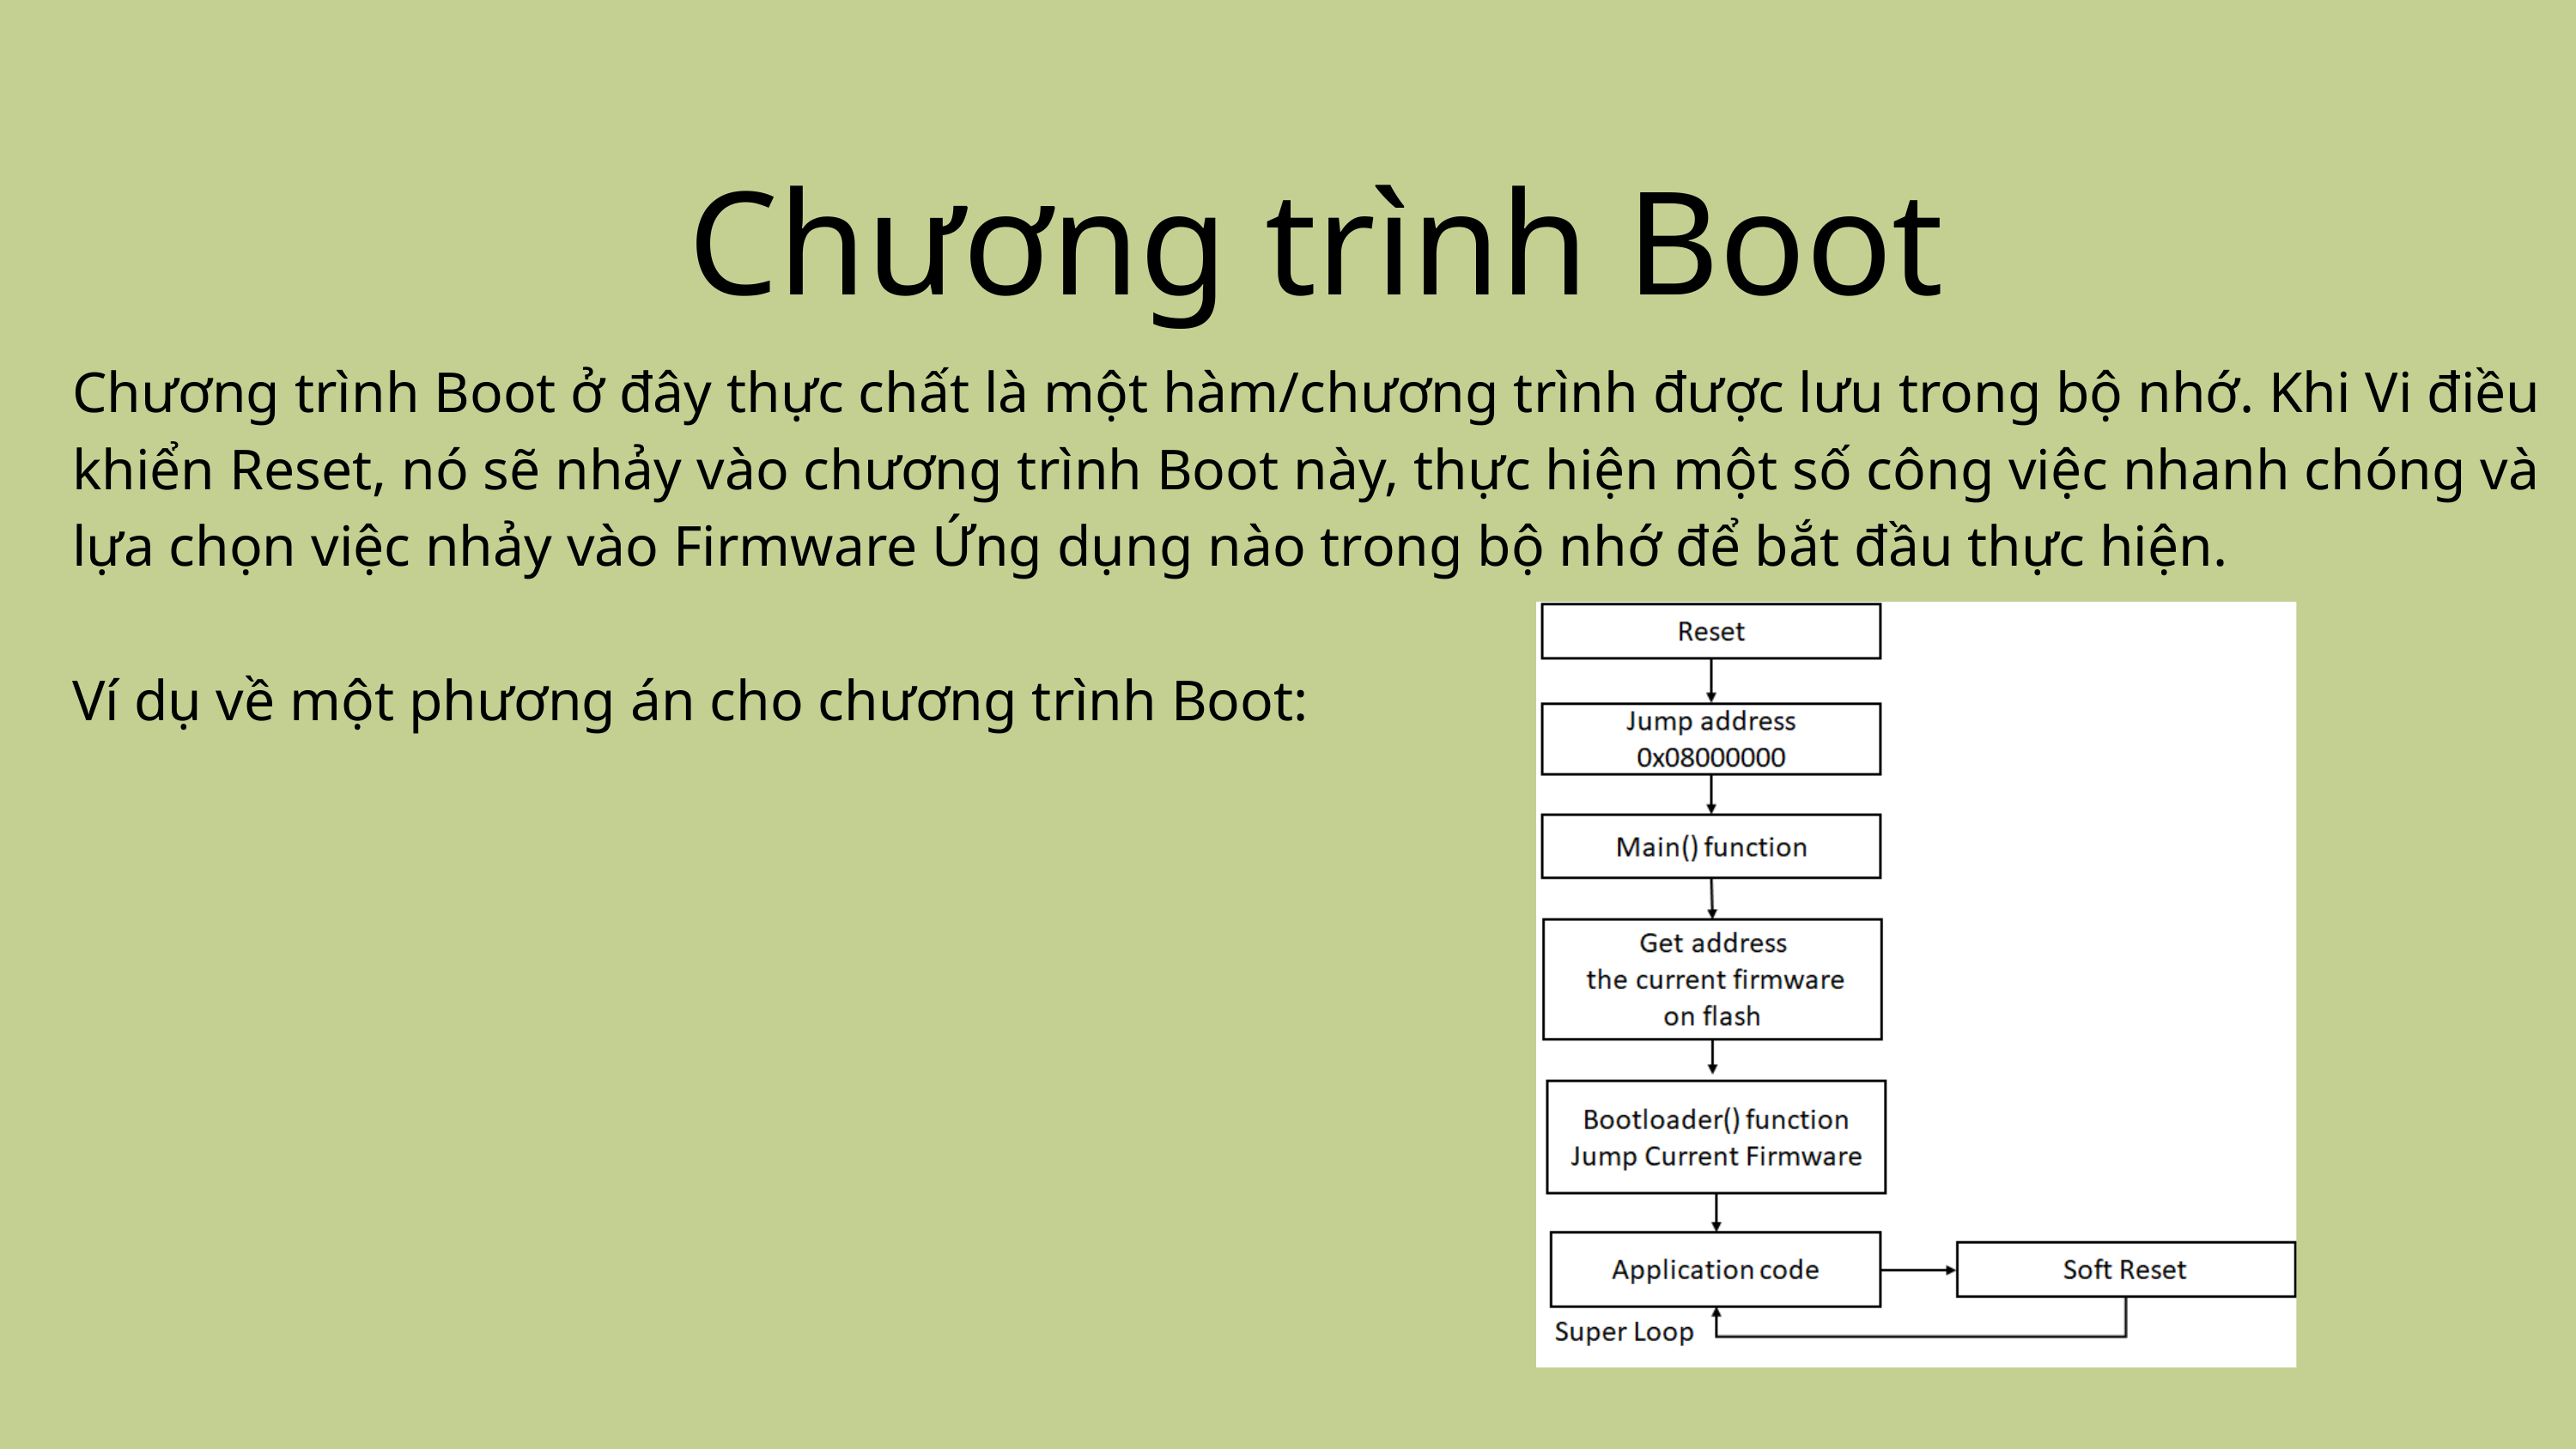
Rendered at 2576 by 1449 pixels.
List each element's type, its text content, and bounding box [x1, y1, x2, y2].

text_box Chương trình Boot ở đây thực chất là một hàm/chương trình được lưu trong bộ nhớ. Khi Vi điều khiển Reset, nó sẽ nhảy vào chương trình Boot này, thực hiện một số công việc nhanh chóng và lựa chọn việc nhảy vào Firmware Ứng dụng nào trong bộ nhớ để bắt đầu thực hiện. Ví dụ về một phương án cho chương trình Boot: [72, 346, 2576, 731]
text_box Chương trình Boot [616, 123, 2018, 324]
text_box [1536, 731, 2297, 1367]
